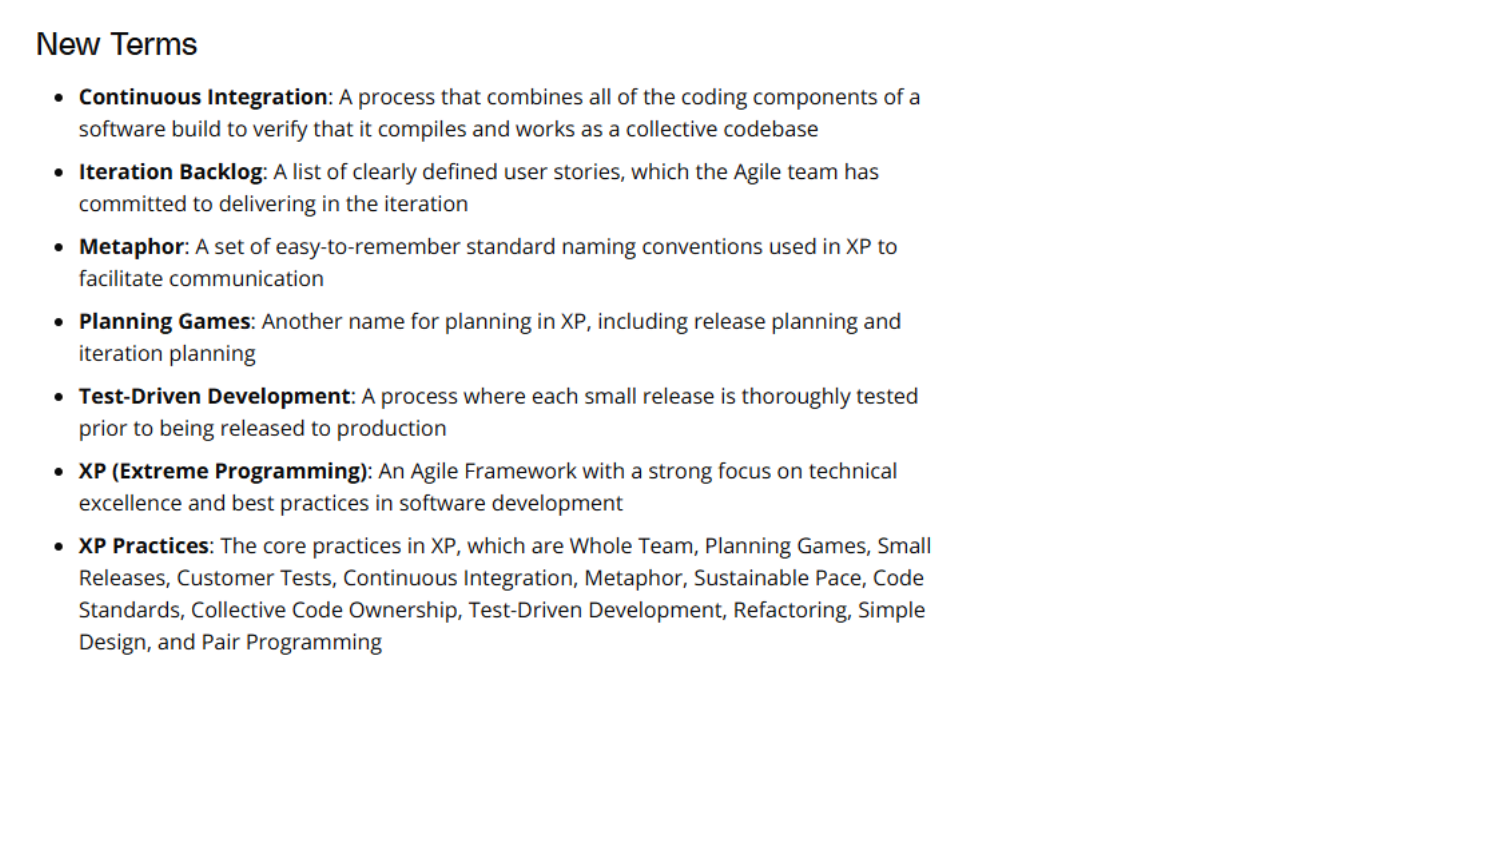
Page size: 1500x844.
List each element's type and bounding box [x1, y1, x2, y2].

picture [20, 15, 954, 679]
